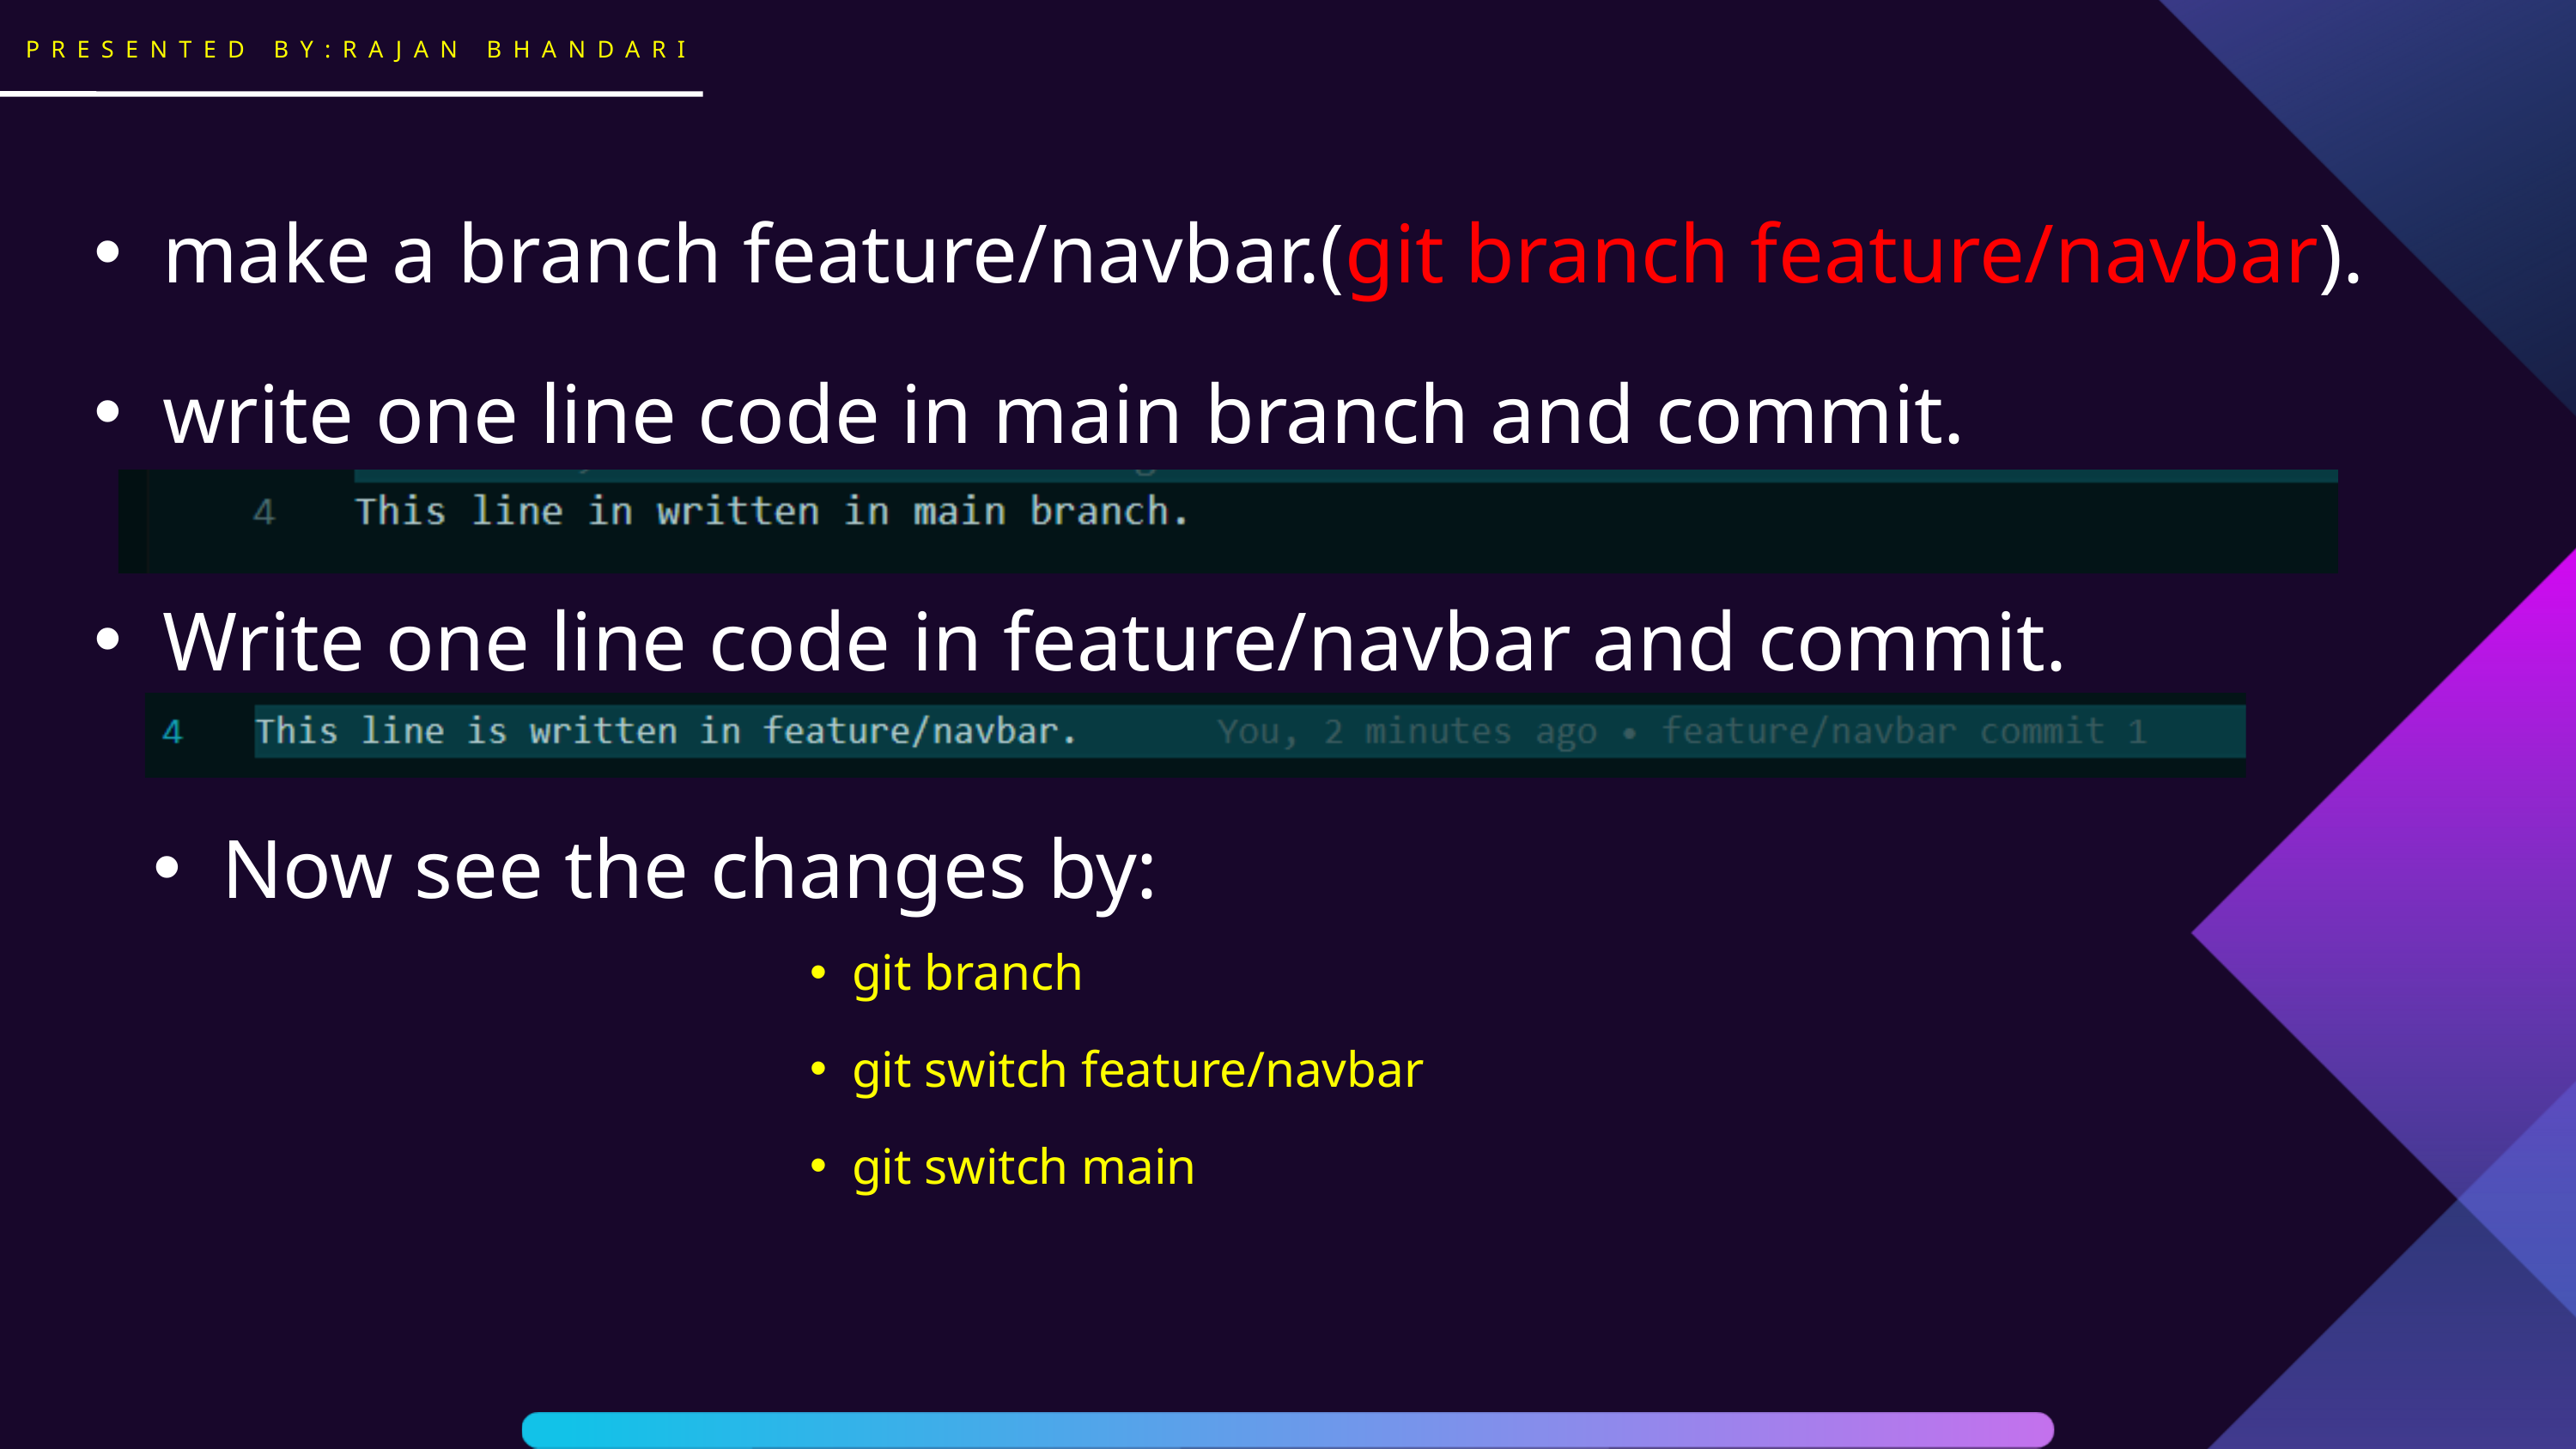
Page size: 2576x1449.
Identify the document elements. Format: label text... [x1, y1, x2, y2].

text_box [521, 1412, 1710, 1449]
text_box make a branch feature/navbar.(git branch feature/navbar). write one line code in main branch and commit. [25, 138, 2432, 459]
text_box [1710, 0, 2576, 1449]
text_box Now see the changes by: [85, 754, 2491, 915]
text_box Write one line code in feature/navbar and commit. [25, 526, 2432, 687]
text_box [118, 470, 2338, 526]
text_box git branch git switch feature/navbar git switch main [769, 903, 1475, 1194]
text_box PRESENTED BY:RAJAN BHANDARI [25, 36, 728, 63]
text_box [144, 693, 2246, 754]
